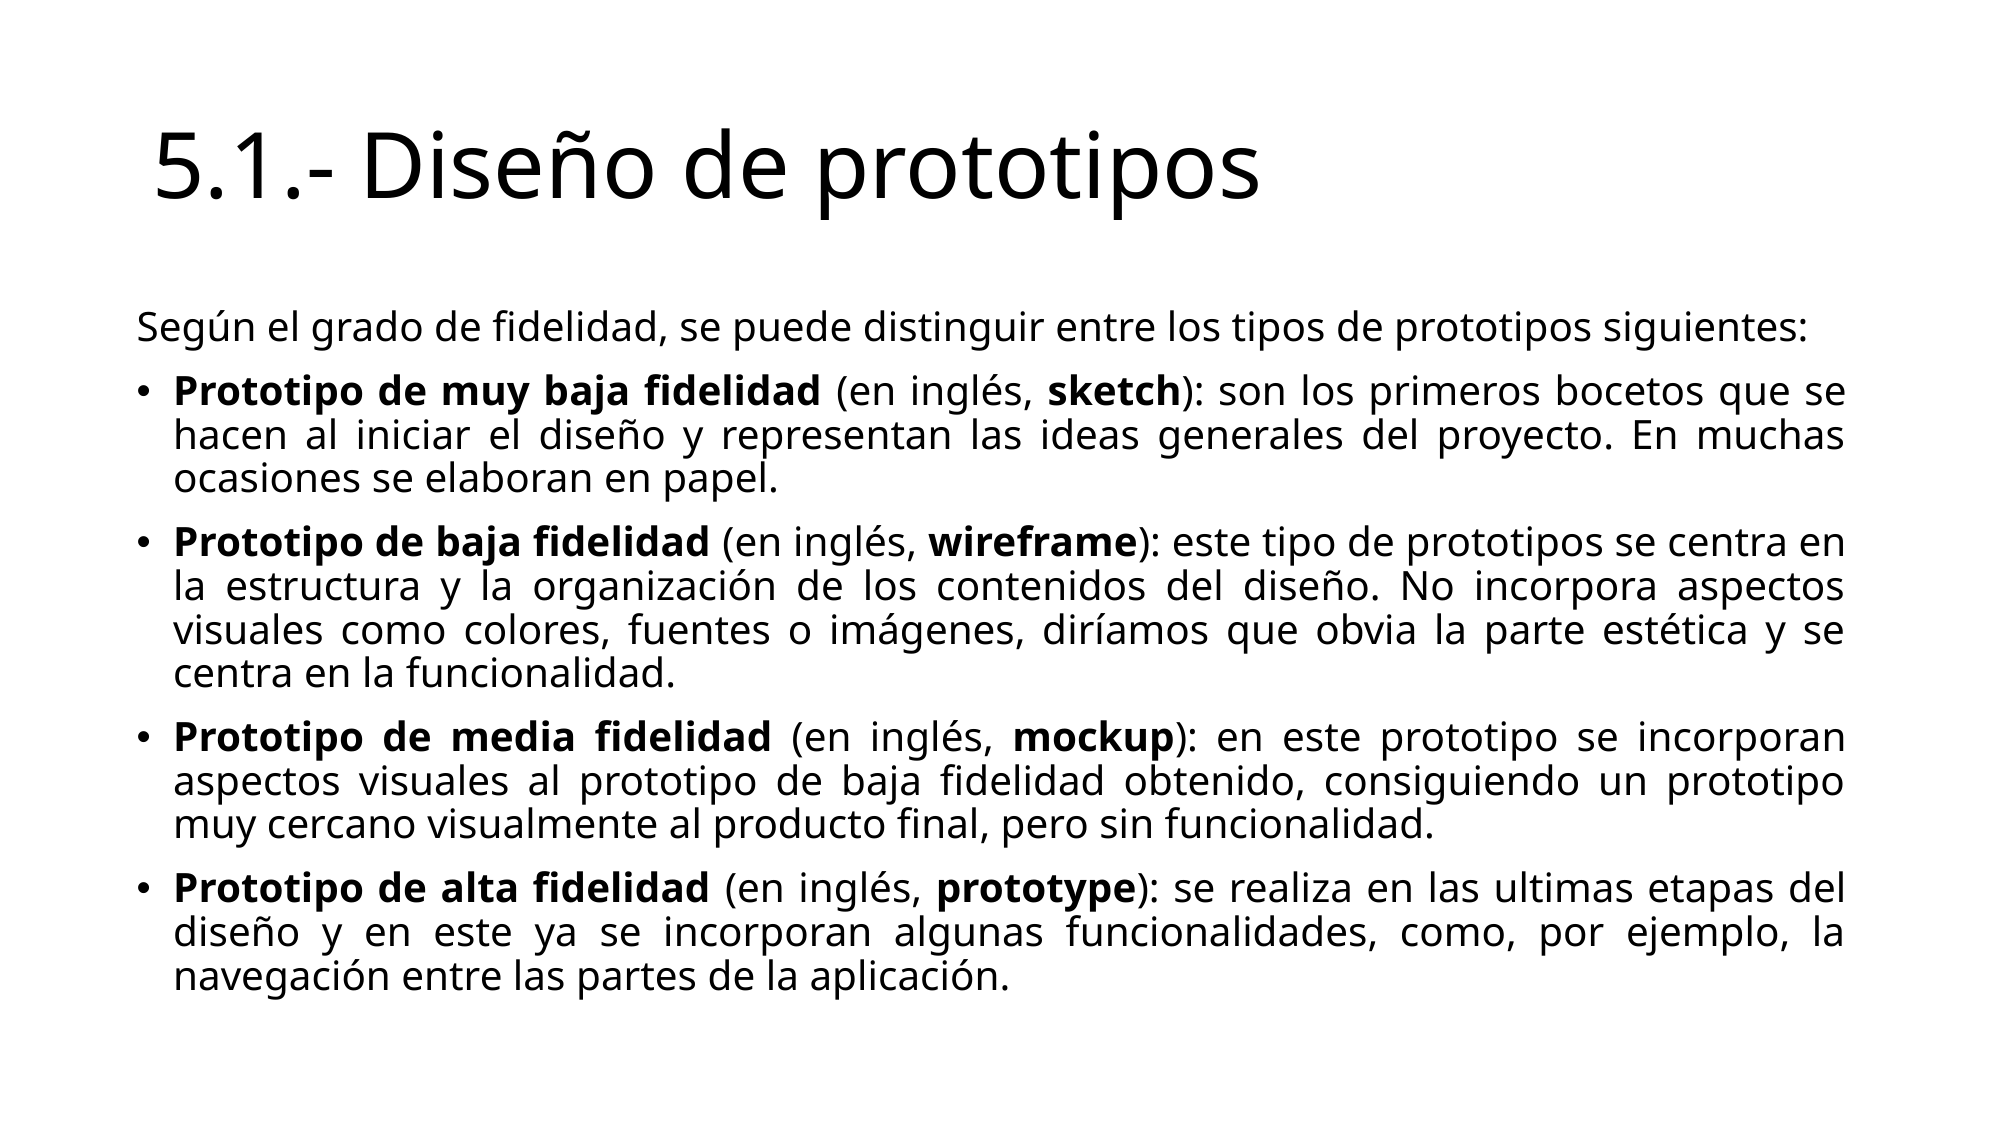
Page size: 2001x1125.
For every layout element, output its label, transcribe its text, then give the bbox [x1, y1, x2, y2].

title 5.1.- Diseño de prototipos [137, 59, 1863, 278]
list Según el grado de fidelidad, se puede distinguir entre los tipos de prototipos siguientes: Prototipo de muy baja fidelidad (en inglés, sketch): son los primeros bocetos que se hacen al iniciar el diseño y representan las ideas generales del proyecto. En muchas ocasiones se elaboran en papel. Prototipo de baja fidelidad (en inglés, wireframe): este tipo de prototipos se centra en la estructura y la organización de los contenidos del diseño. No incorpora aspectos visuales como colores, fuentes o imágenes, diríamos que obvia la parte estética y se centra en la funcionalidad. Prototipo de media fidelidad (en inglés, mockup): en este prototipo se incorporan aspectos visuales al prototipo de baja fidelidad obtenido, consiguiendo un prototipo muy cercano visualmente al producto final, pero sin funcionalidad. Prototipo de alta fidelidad (en inglés, prototype): se realiza en las ultimas etapas del diseño y en este ya se incorporan algunas funcionalidades, como, por ejemplo, la navegación entre las partes de la aplicación. [121, 299, 1863, 1014]
